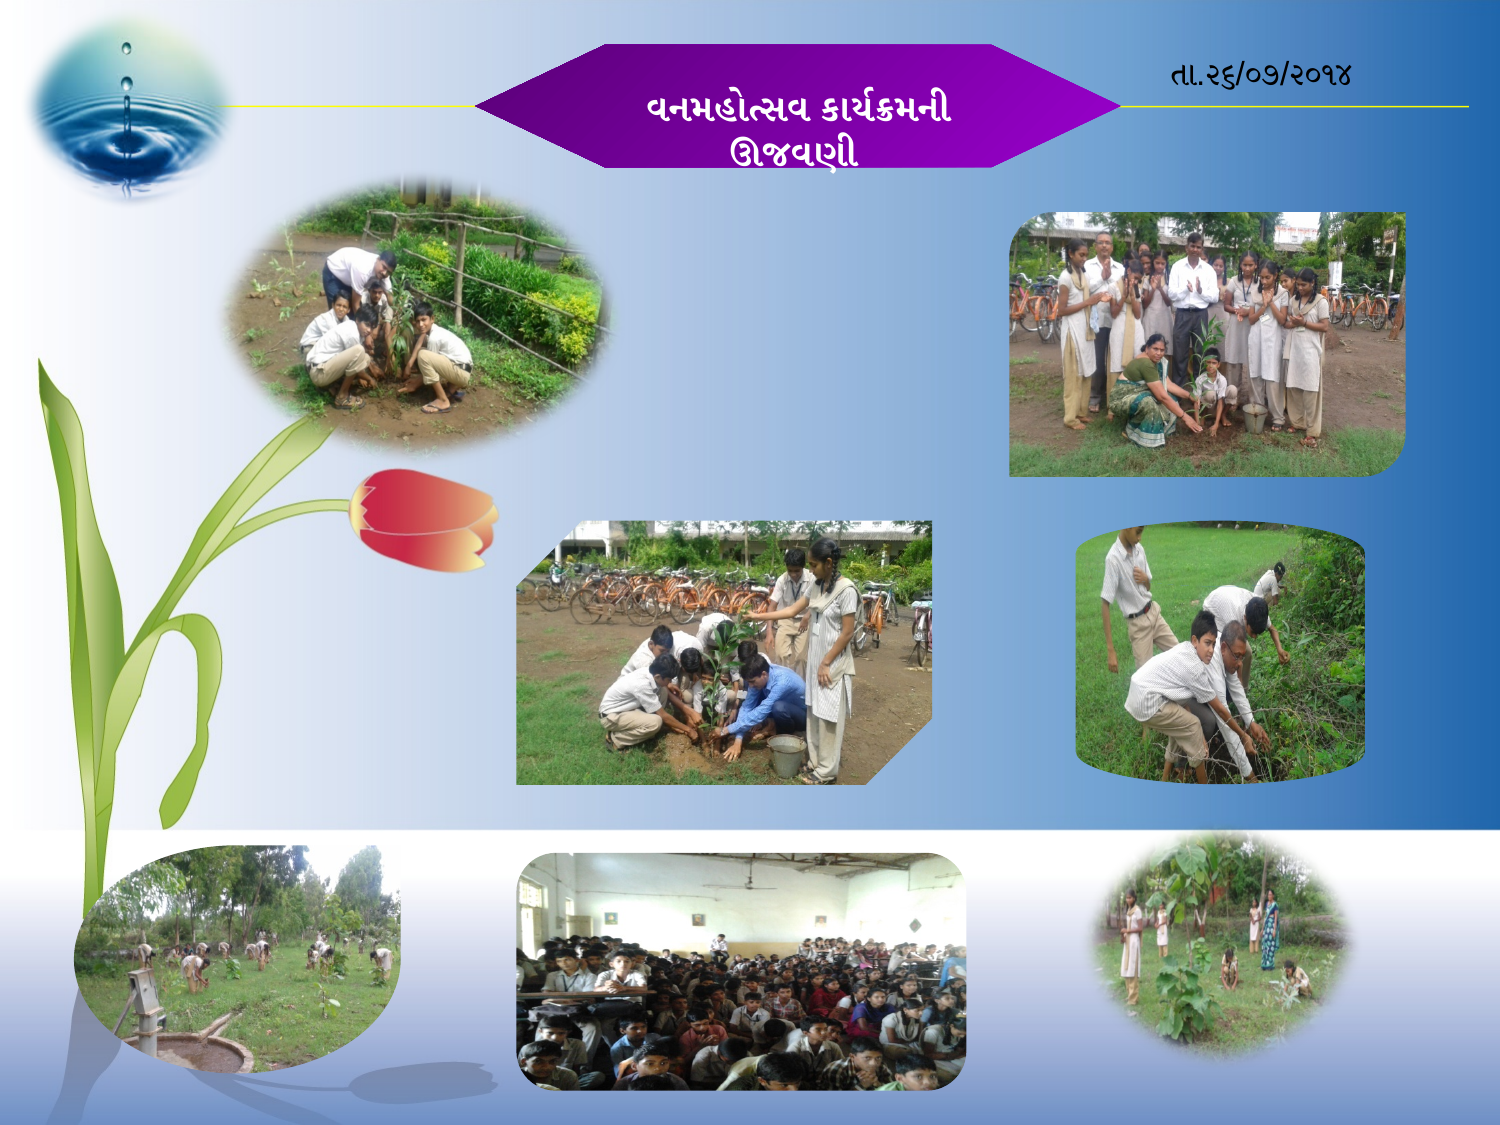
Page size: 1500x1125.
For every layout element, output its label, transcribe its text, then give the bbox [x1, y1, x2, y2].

text_box વનમહોત્સવ કાર્યક્રમની ઊજવણી [474, 42, 1122, 104]
picture [0, 0, 1500, 1125]
text_box વનમહોત્સવ કાર્યક્રમની ઊજવણી [491, 116, 1105, 170]
text_box તા.૨૬/૦૭/૨૦૧૪ [1155, 44, 1469, 100]
